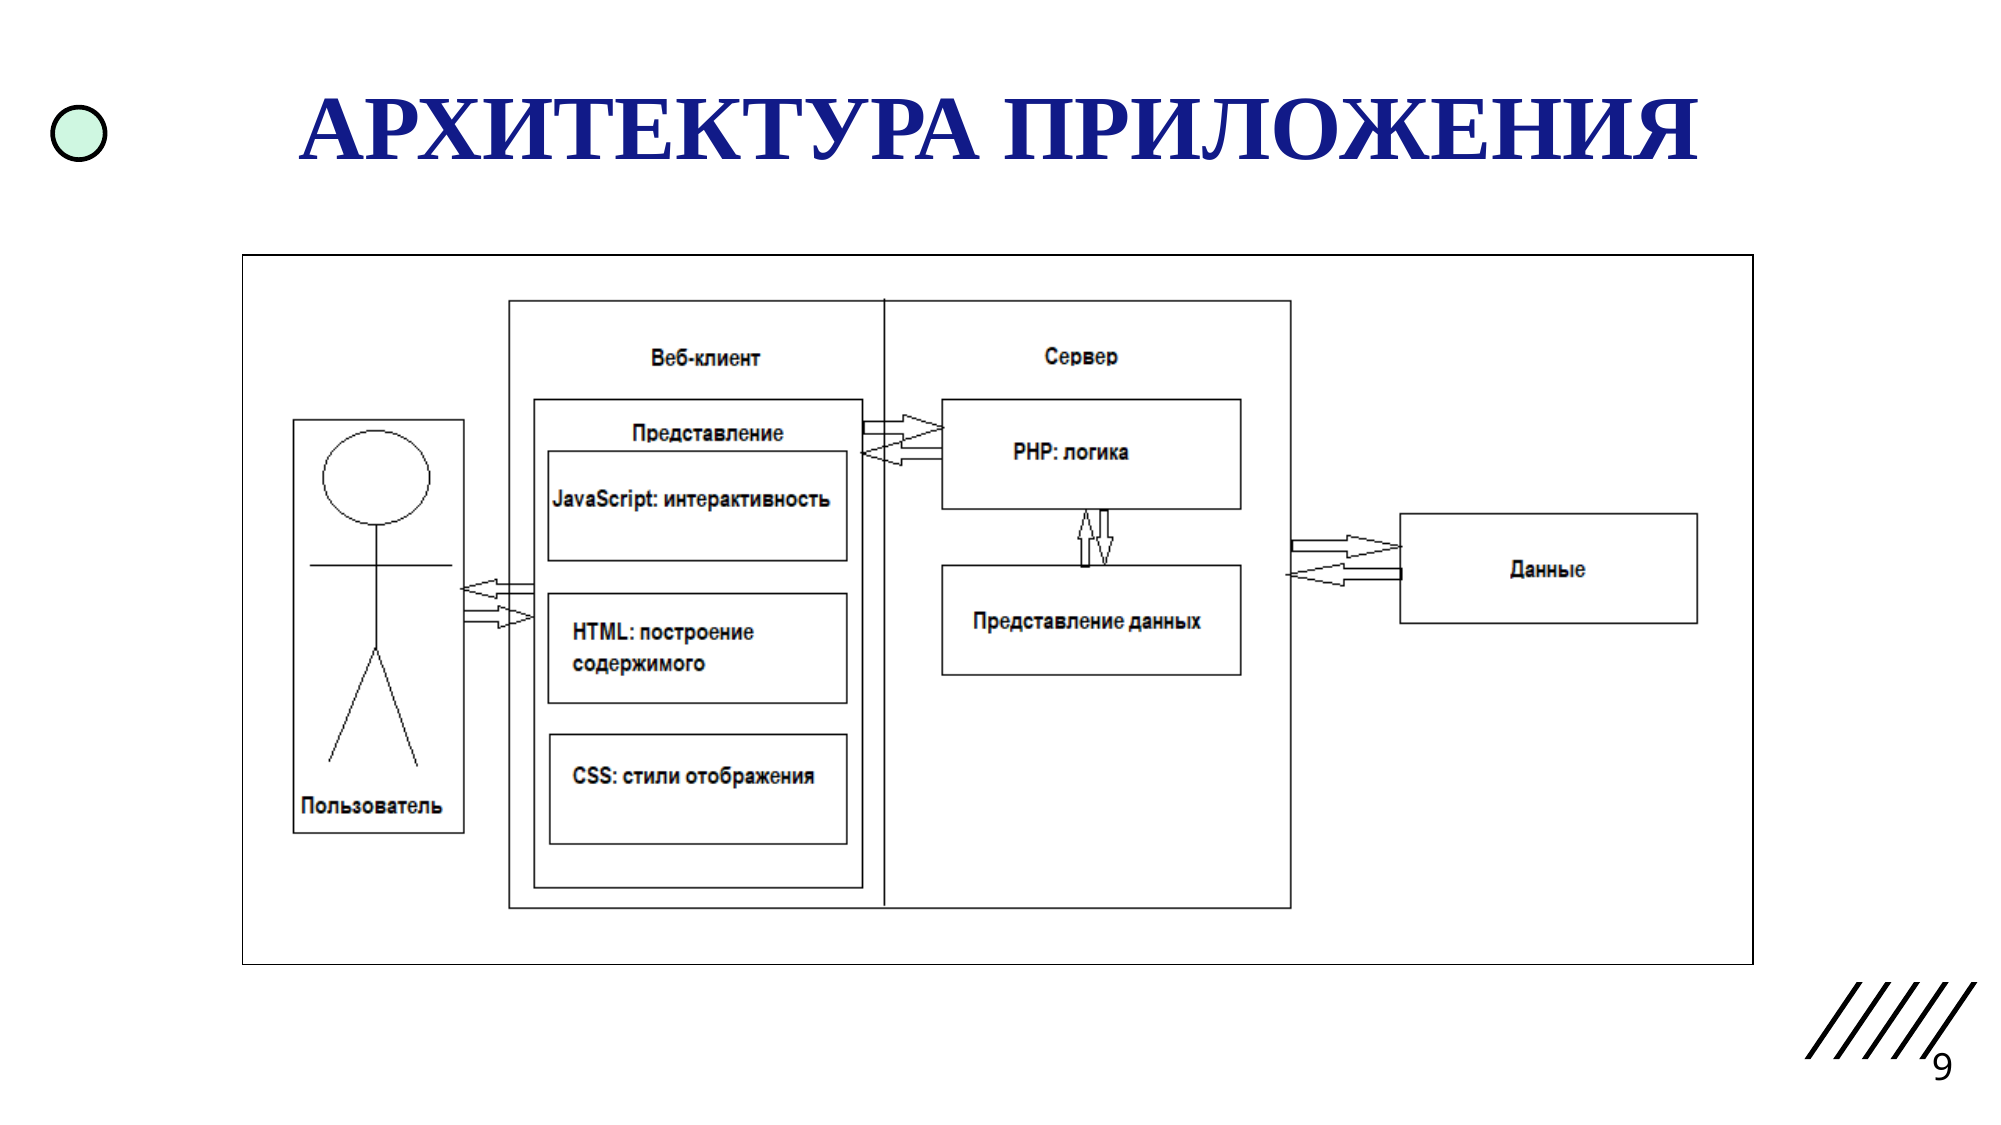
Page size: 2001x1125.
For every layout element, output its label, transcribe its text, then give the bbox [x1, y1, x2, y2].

title АРХИТЕКТУРА ПРИЛОЖЕНИЯ [0, 21, 2000, 239]
picture [243, 255, 1753, 964]
text_box 9 [1917, 1035, 1969, 1096]
